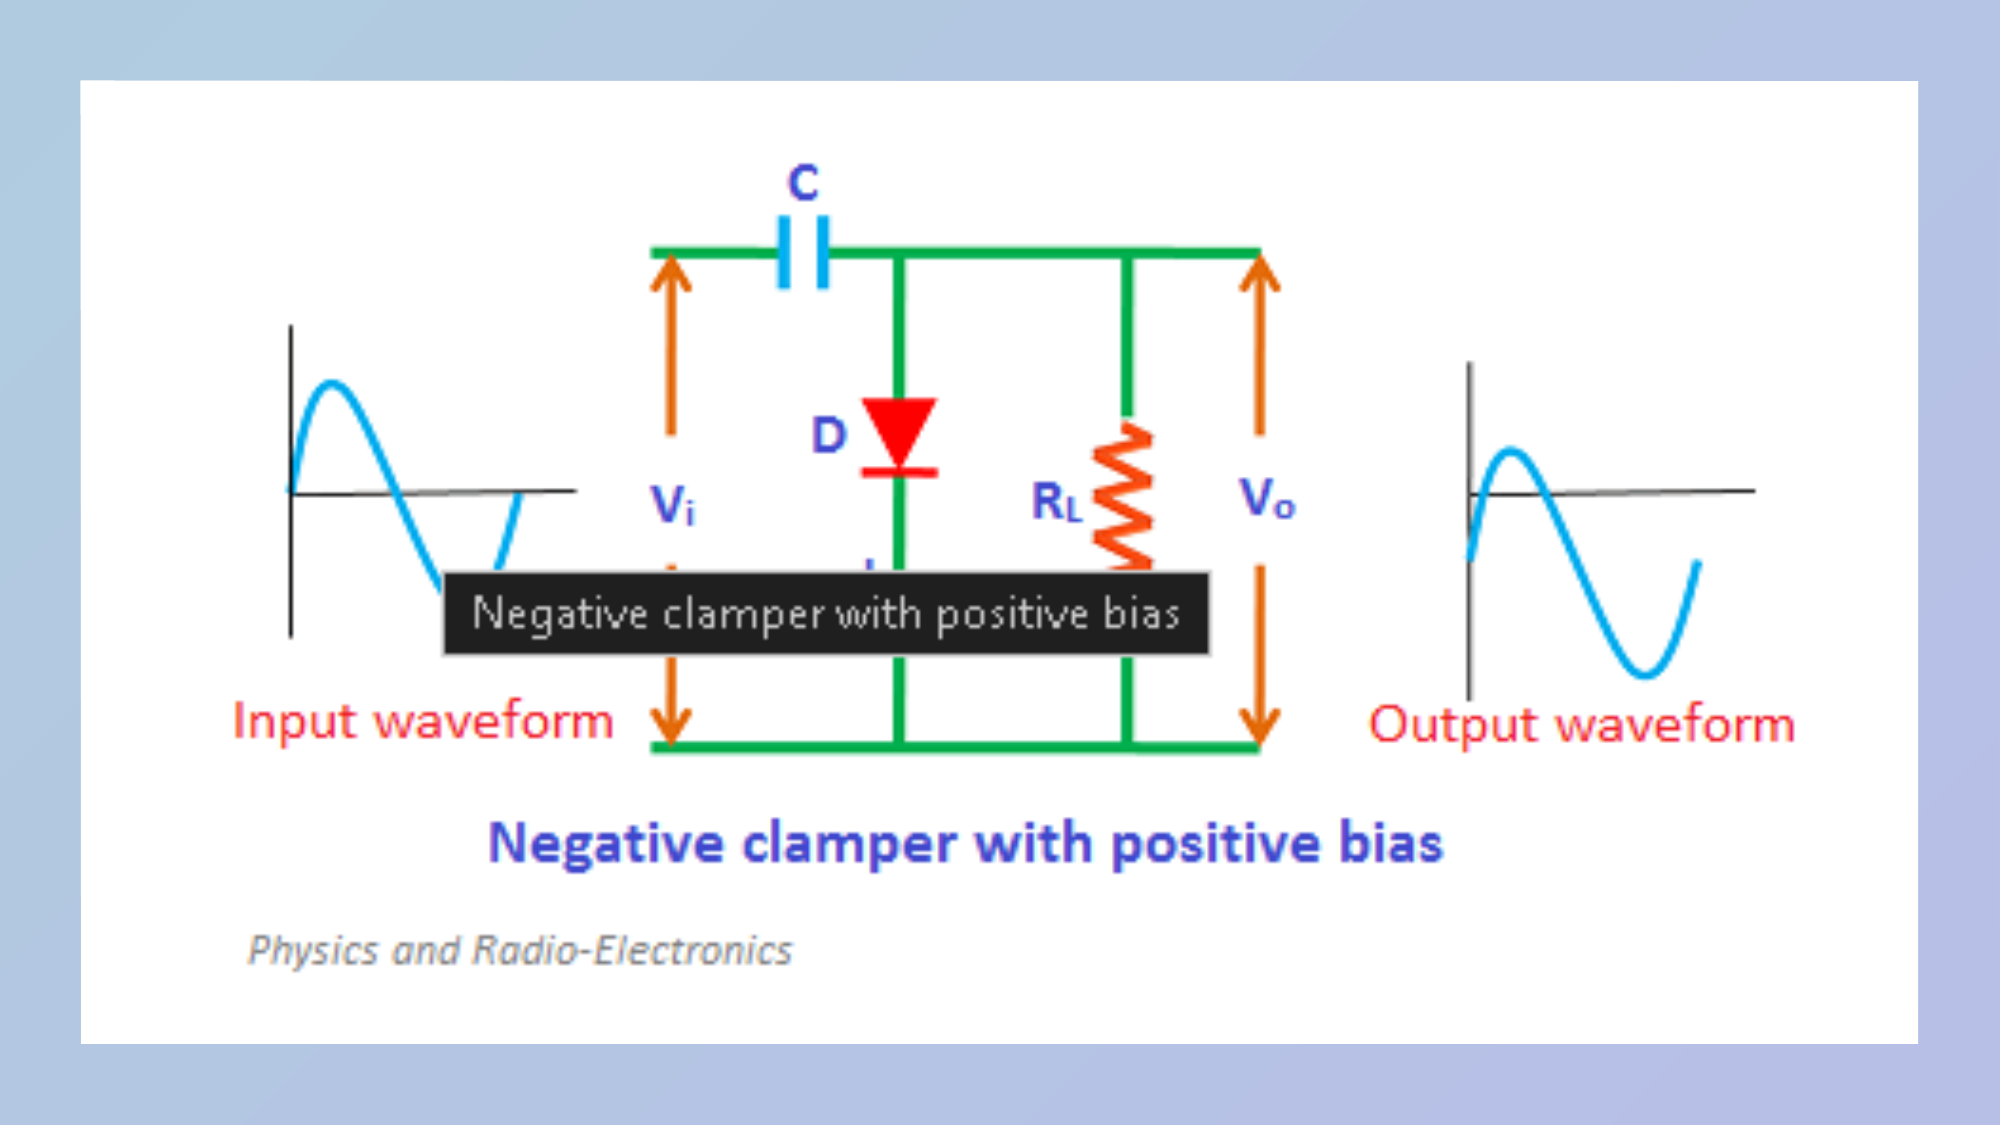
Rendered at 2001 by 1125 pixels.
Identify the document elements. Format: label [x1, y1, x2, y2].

picture [165, 147, 1867, 1006]
